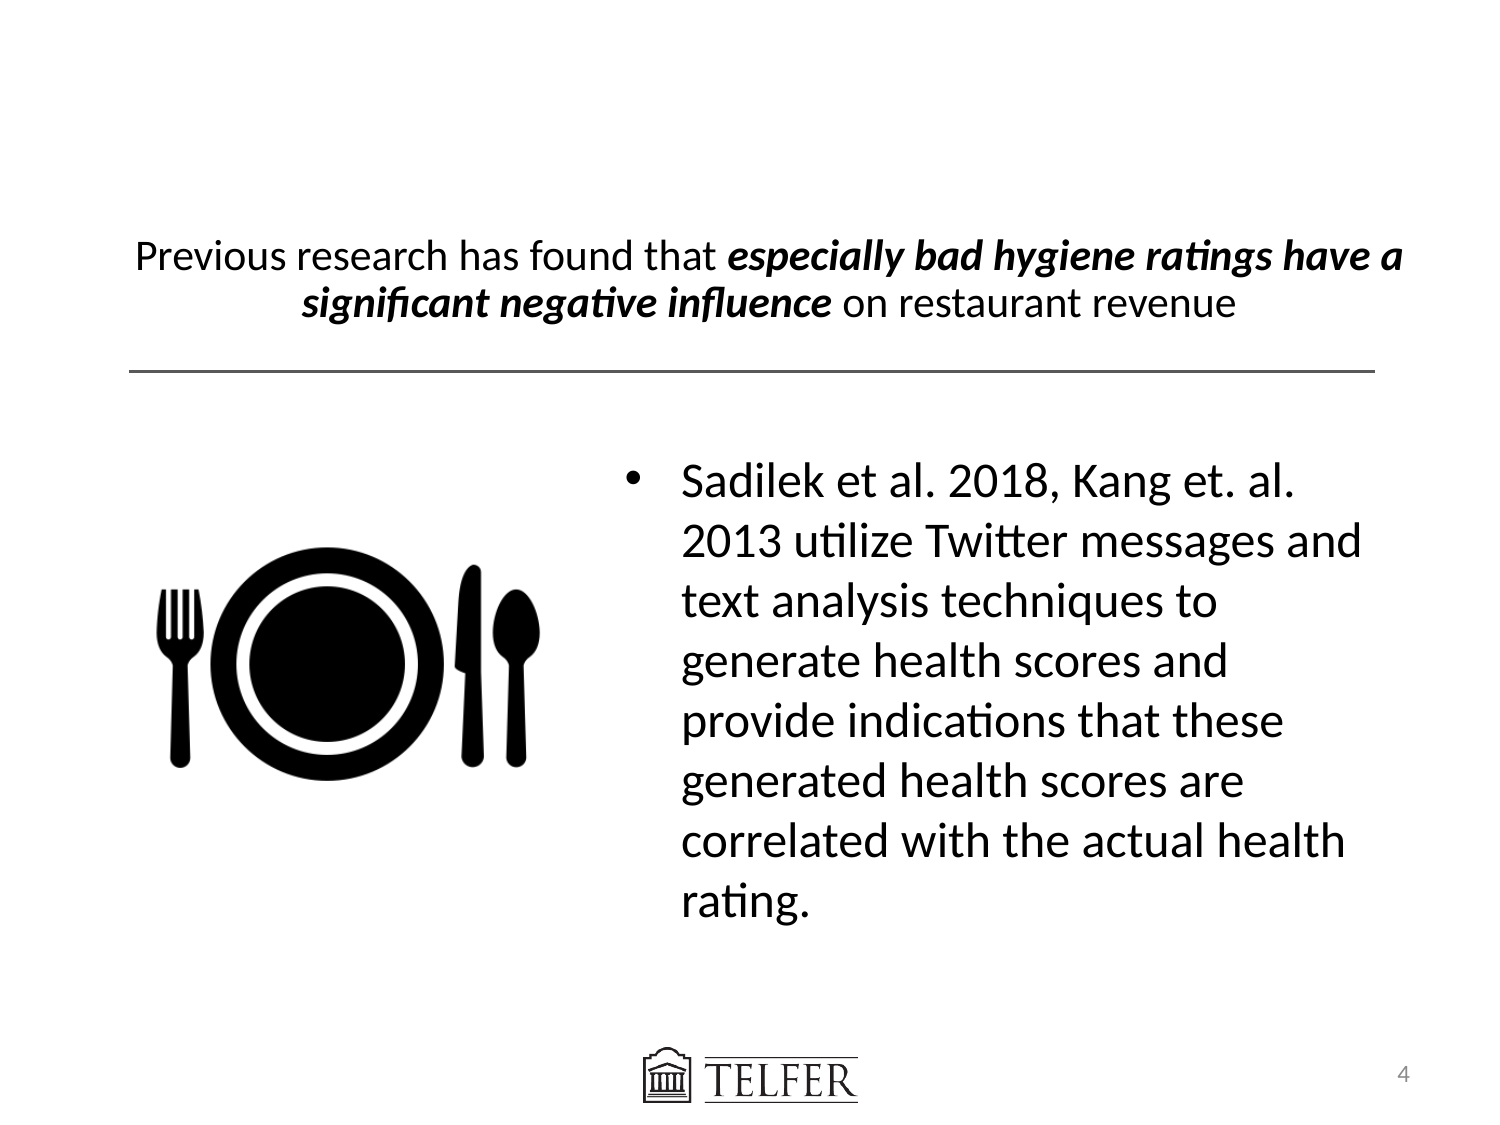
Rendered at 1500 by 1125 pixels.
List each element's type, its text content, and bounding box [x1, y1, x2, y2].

list Sadilek et al. 2018, Kang et. al. 2013 utilize Twitter messages and text analysis techniques to generate health scores and provide indications that these generated health scores are correlated with the actual health rating. [609, 440, 1383, 968]
picture [643, 1047, 858, 1103]
title Previous research has found that especially bad hygiene ratings have a significant negative influence on restaurant revenue [118, 160, 1421, 335]
picture [136, 460, 552, 876]
slide_number 4 [1074, 1042, 1425, 1103]
